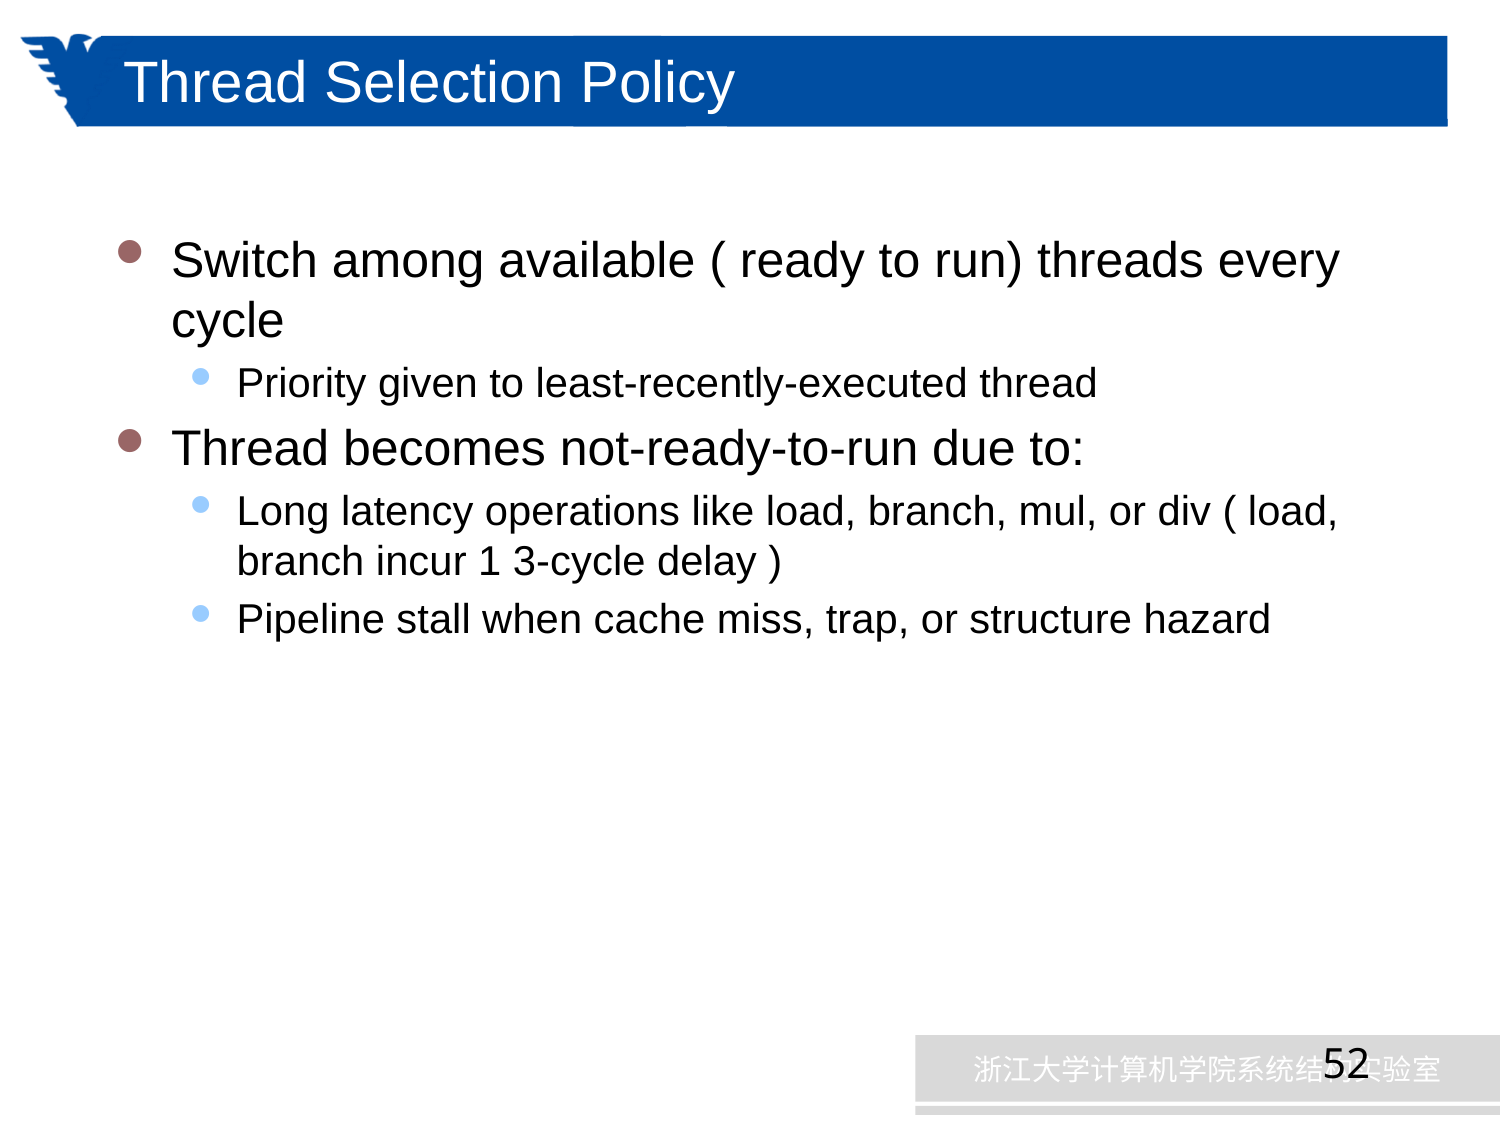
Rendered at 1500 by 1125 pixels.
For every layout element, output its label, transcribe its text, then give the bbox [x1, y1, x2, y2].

title Thread Selection Policy [108, 38, 1406, 121]
picture [5, 19, 148, 127]
list Switch among available ( ready to run) threads every cycle Priority given to least-recently-executed thread Thread becomes not-ready-to-run due to: Long latency operations like load, branch, mul, or div ( load, branch incur 1 3-cycle delay ) Pipeline stall when cache miss, trap, or structure hazard [99, 219, 1400, 693]
